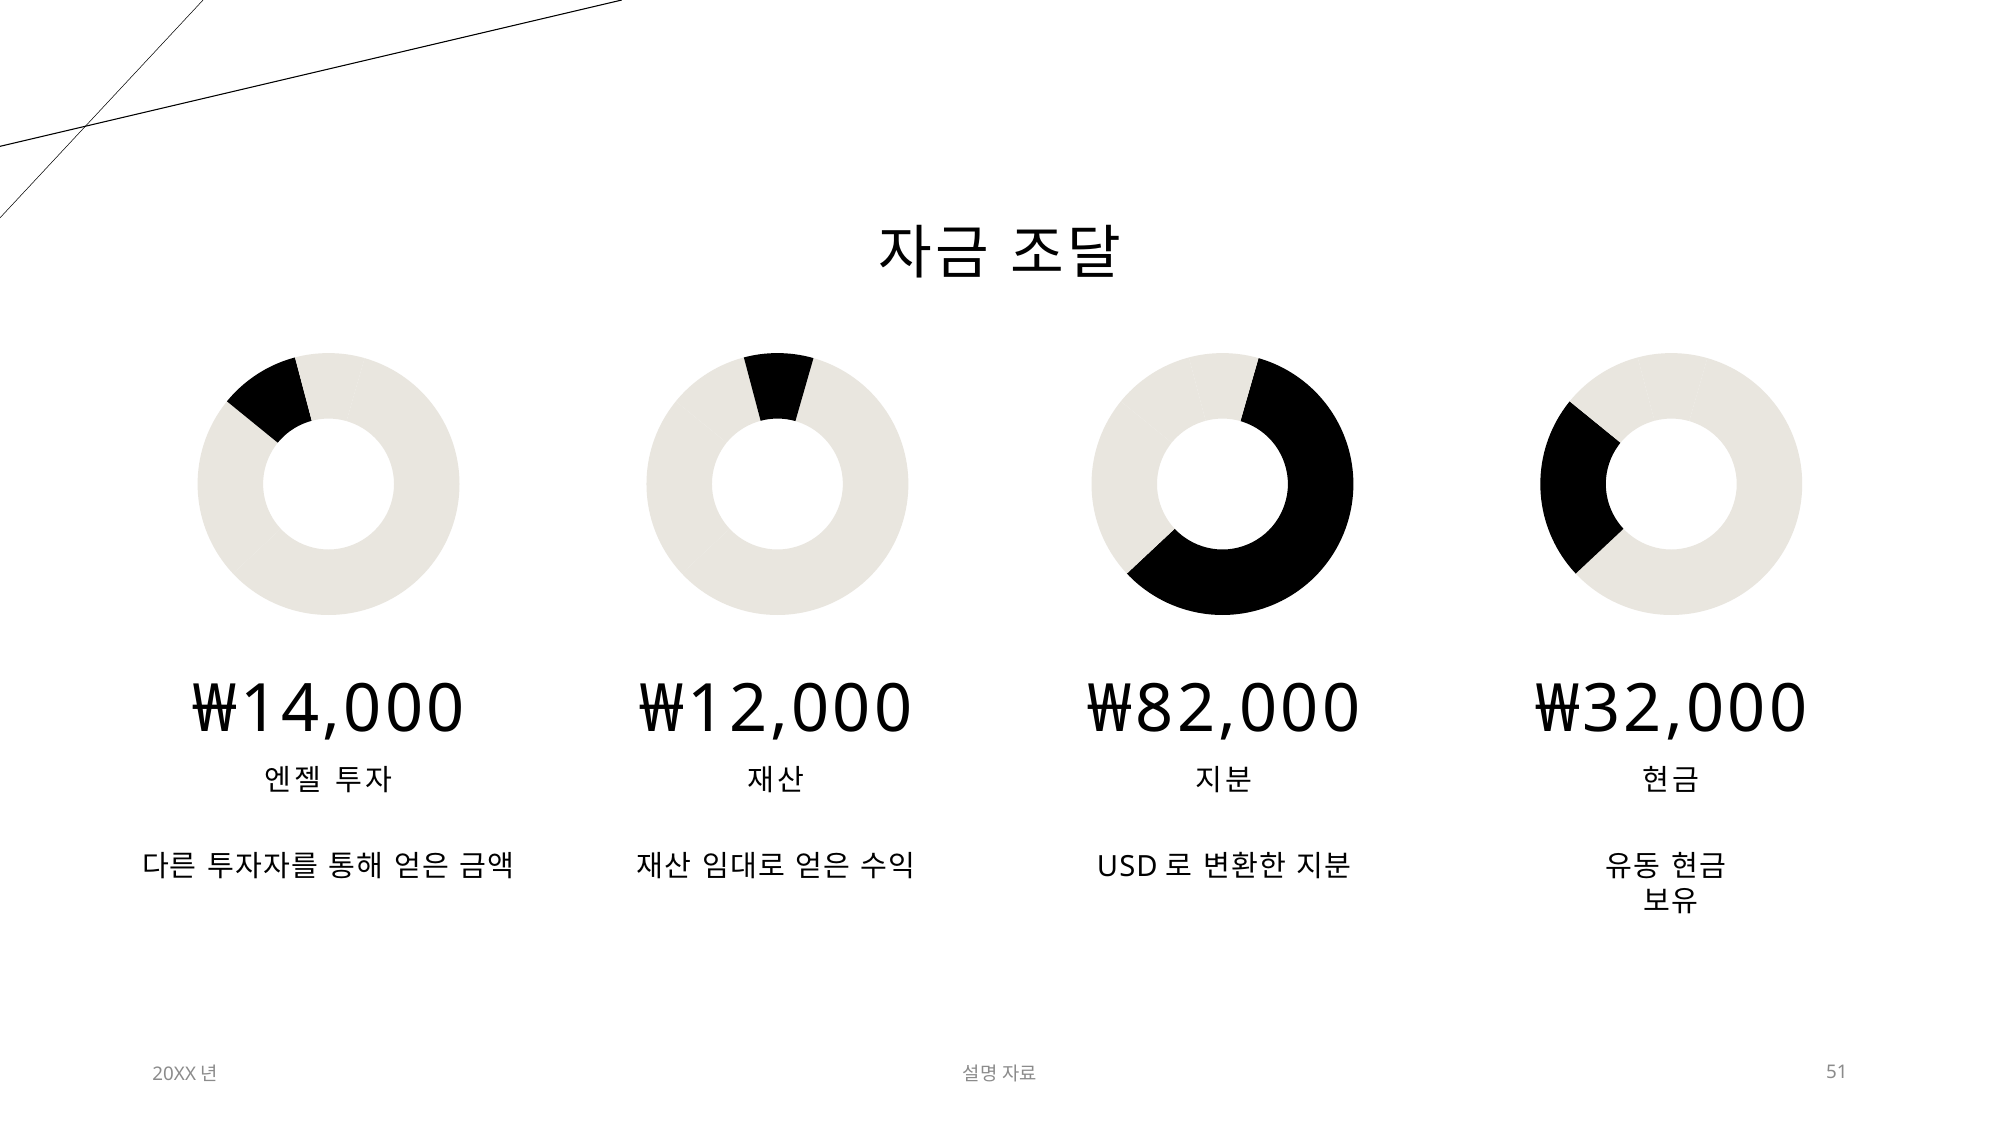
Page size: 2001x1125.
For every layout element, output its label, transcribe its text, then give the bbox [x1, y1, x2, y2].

list ₩12,000 [584, 621, 969, 732]
title 자금 조달 [309, 146, 1691, 364]
list 지분 [1033, 732, 1416, 805]
chart [1518, 347, 1824, 621]
chart [1070, 347, 1375, 621]
list USD로 변환한 지분 [1033, 840, 1416, 980]
chart [176, 347, 481, 621]
slide_number 20XX년 [137, 1042, 588, 1103]
footer 설명 자료 [662, 1042, 1338, 1103]
list ₩32,000 [1480, 621, 1863, 732]
list 현금 [1480, 732, 1863, 805]
list 재산 [584, 732, 969, 805]
list 재산 임대로 얻은 수익 [584, 840, 969, 980]
list 유동 현금 보유 [1480, 839, 1863, 980]
slide_number 51 [1412, 1042, 1863, 1103]
list 다른 투자자를 통해 얻은 금액 [137, 840, 520, 980]
chart [625, 347, 930, 621]
list ₩14,000 [137, 621, 520, 732]
list 엔젤 투자 [137, 732, 520, 805]
list ₩82,000 [1033, 621, 1416, 732]
